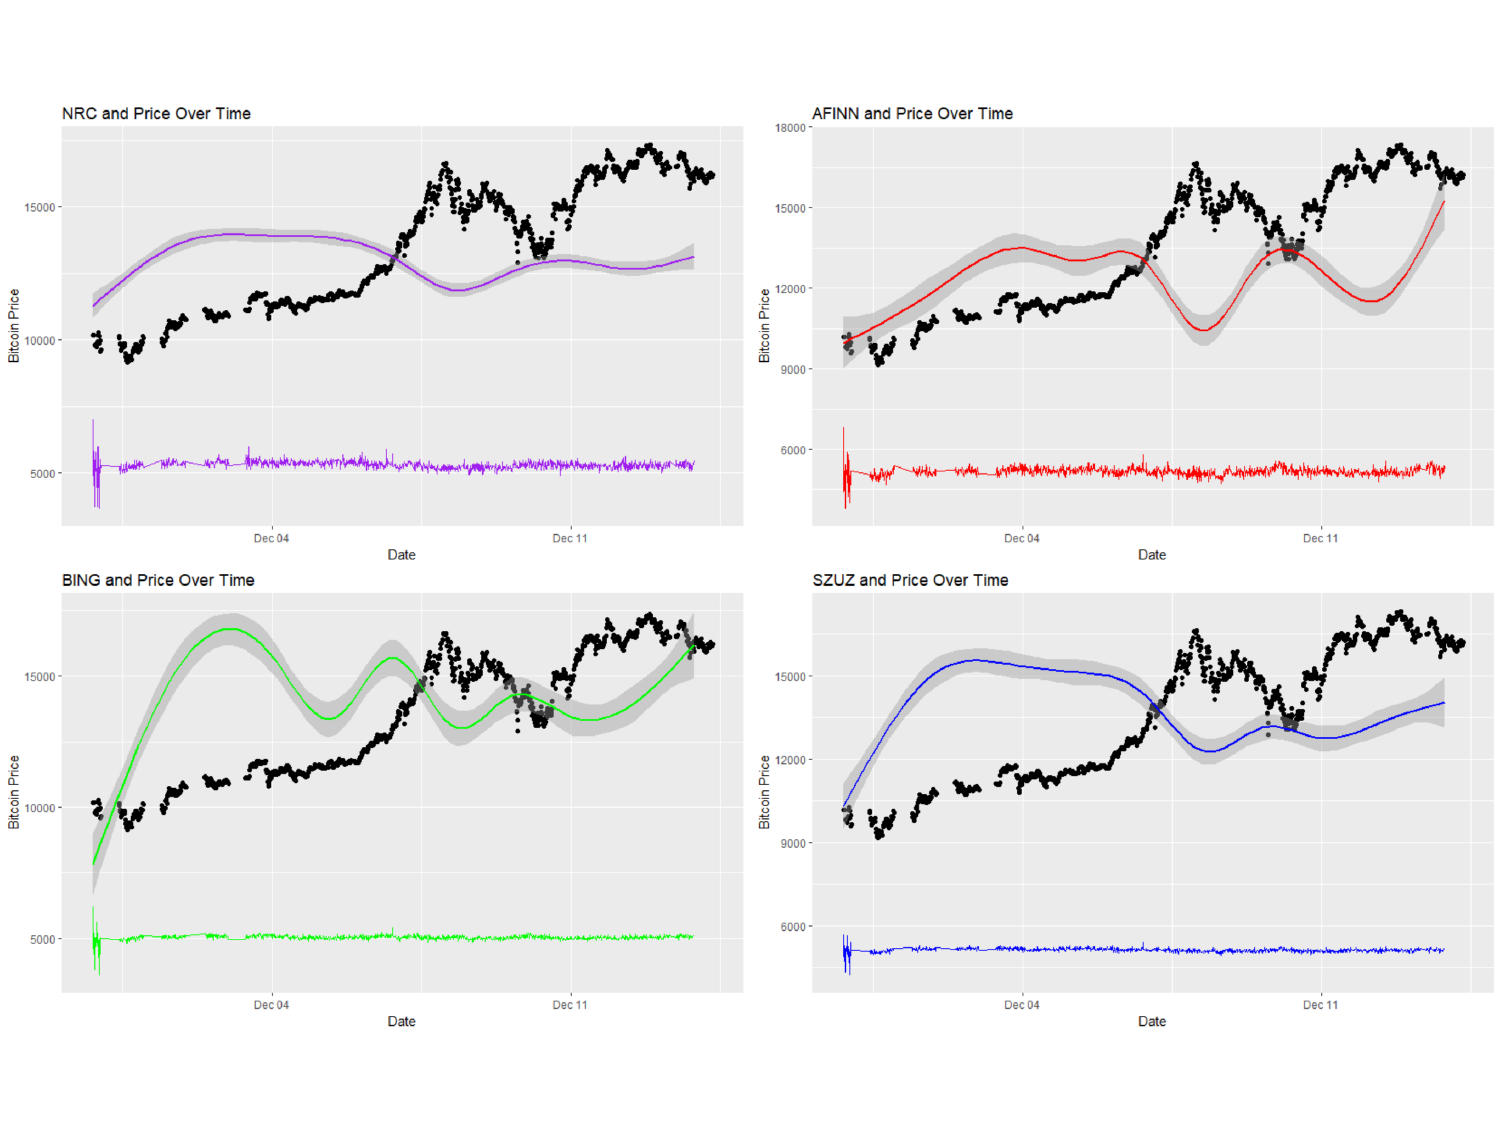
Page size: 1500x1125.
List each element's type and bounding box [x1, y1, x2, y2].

picture [0, 94, 1500, 1031]
